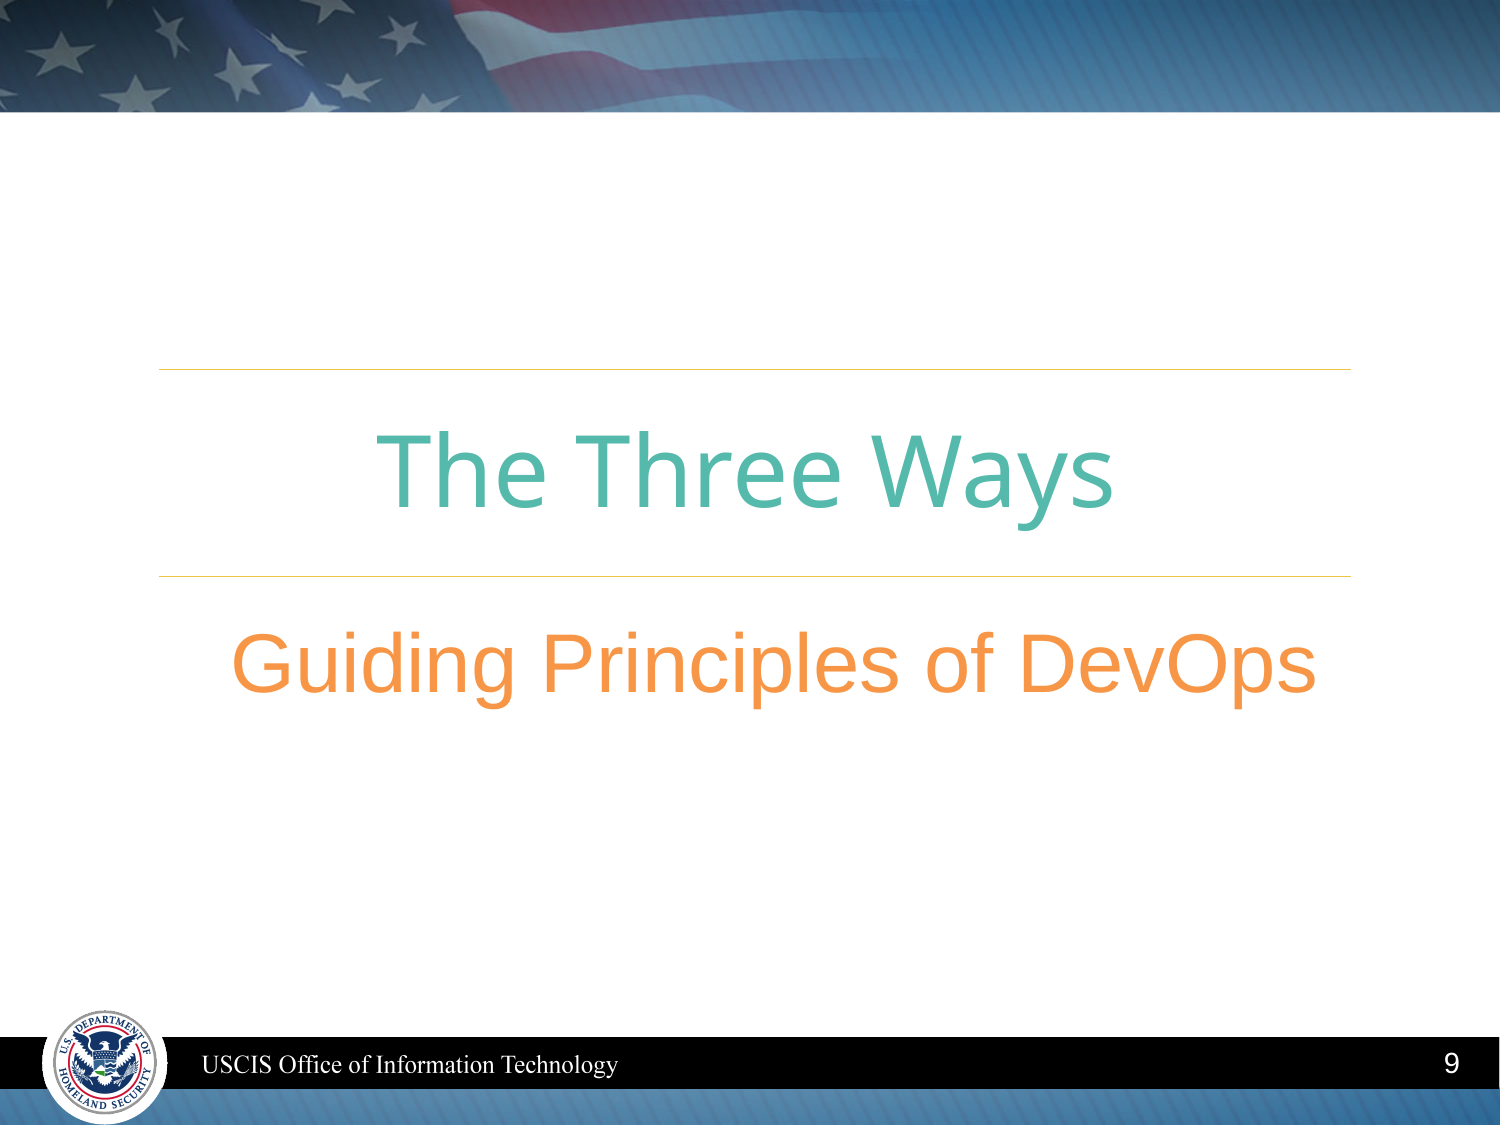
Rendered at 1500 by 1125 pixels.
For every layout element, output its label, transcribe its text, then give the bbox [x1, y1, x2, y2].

picture [0, 0, 1500, 112]
text_box 9 [1227, 1037, 1475, 1090]
text_box [44, 189, 1463, 400]
text_box Guiding Principles of DevOps [215, 601, 1334, 717]
subtitle The Three Ways [20, 400, 1473, 546]
picture [0, 1000, 1500, 1125]
